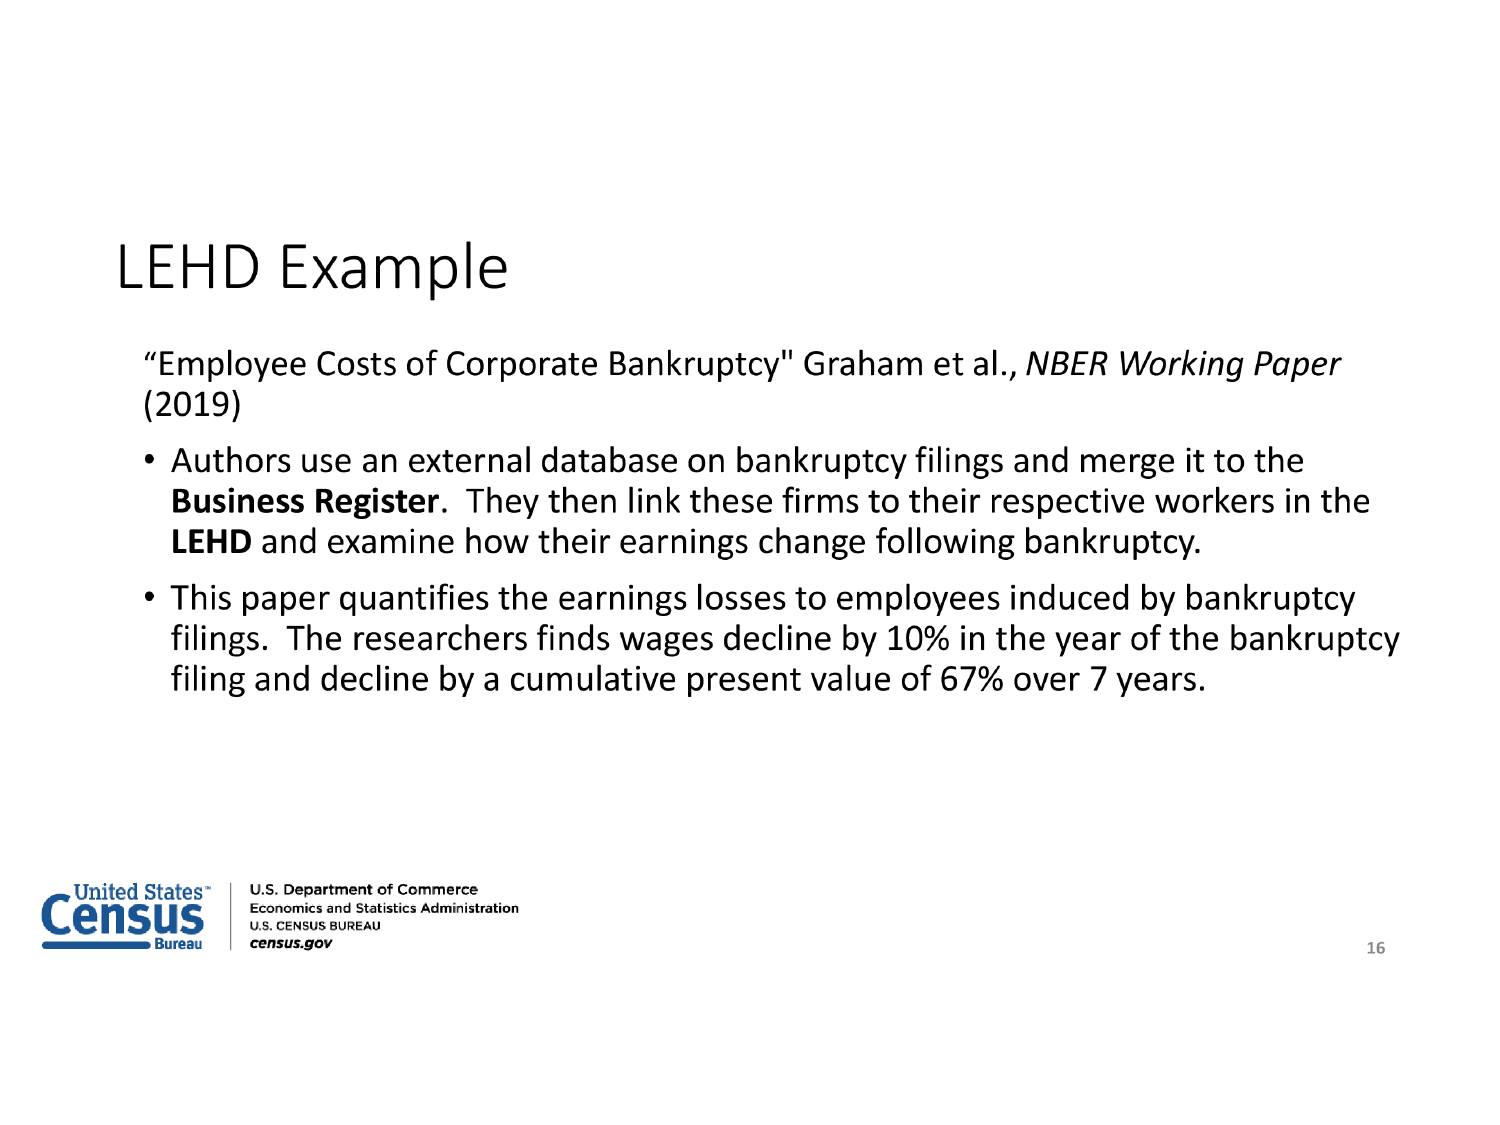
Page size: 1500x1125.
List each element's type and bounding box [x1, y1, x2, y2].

picture [0, 141, 1500, 987]
